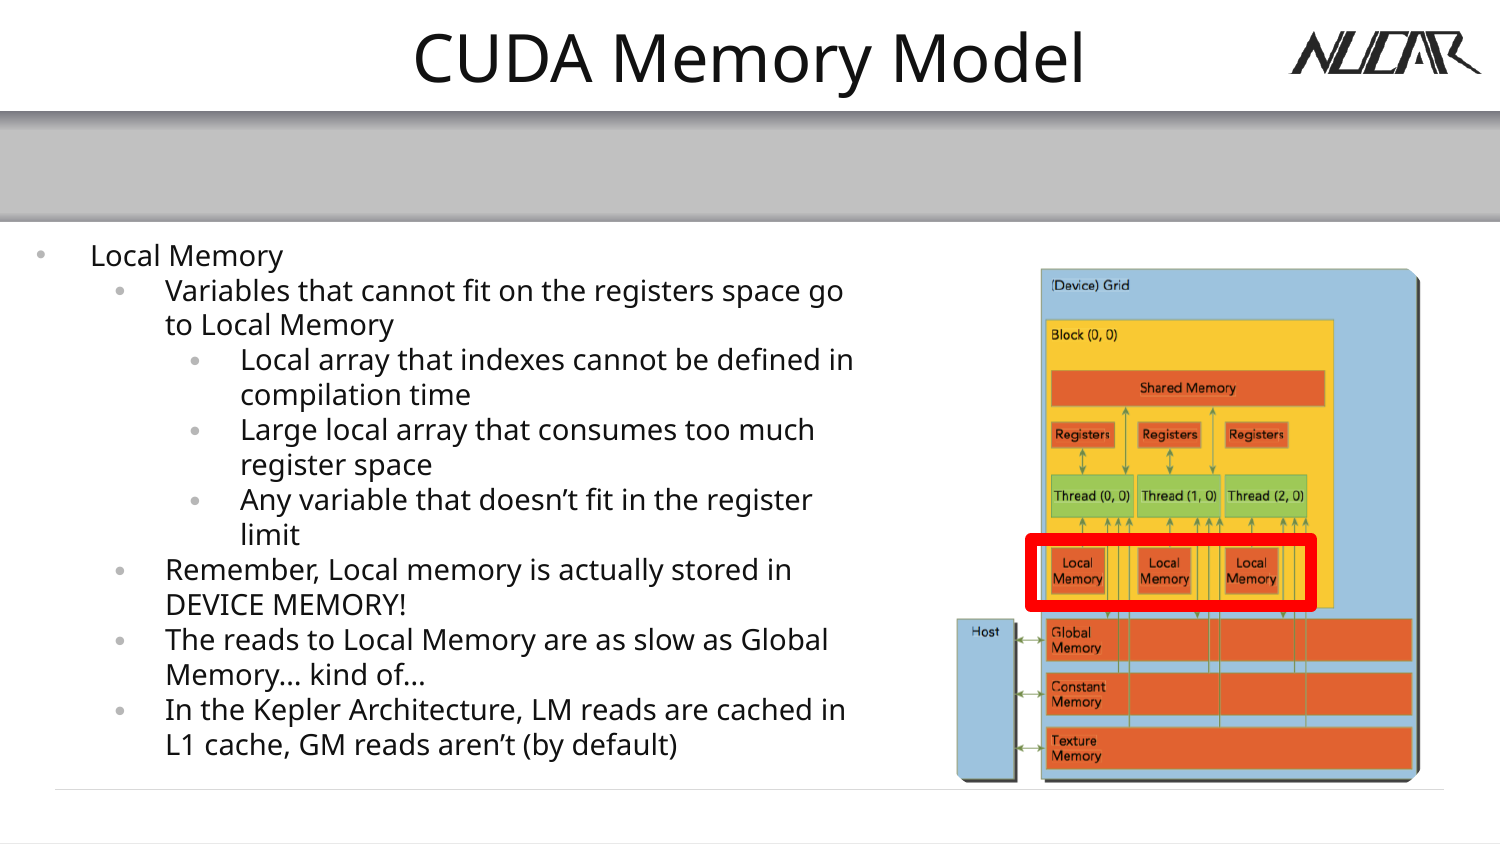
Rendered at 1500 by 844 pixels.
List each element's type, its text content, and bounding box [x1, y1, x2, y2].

title CUDA Memory Model [97, 0, 1403, 111]
picture [946, 261, 1428, 789]
list Local Memory Variables that cannot fit on the registers space go to Local Memory Local array that indexes cannot be defined in compilation time Large local array that consumes too much register space Any variable that doesn’t fit in the register limit Remember, Local memory is actually stored in DEVICE MEMORY! The reads to Local Memory are as slow as Global Memory… kind of… In the Kepler Architecture, LM reads are cached in L1 cache, GM reads aren’t (by default) [0, 221, 892, 735]
